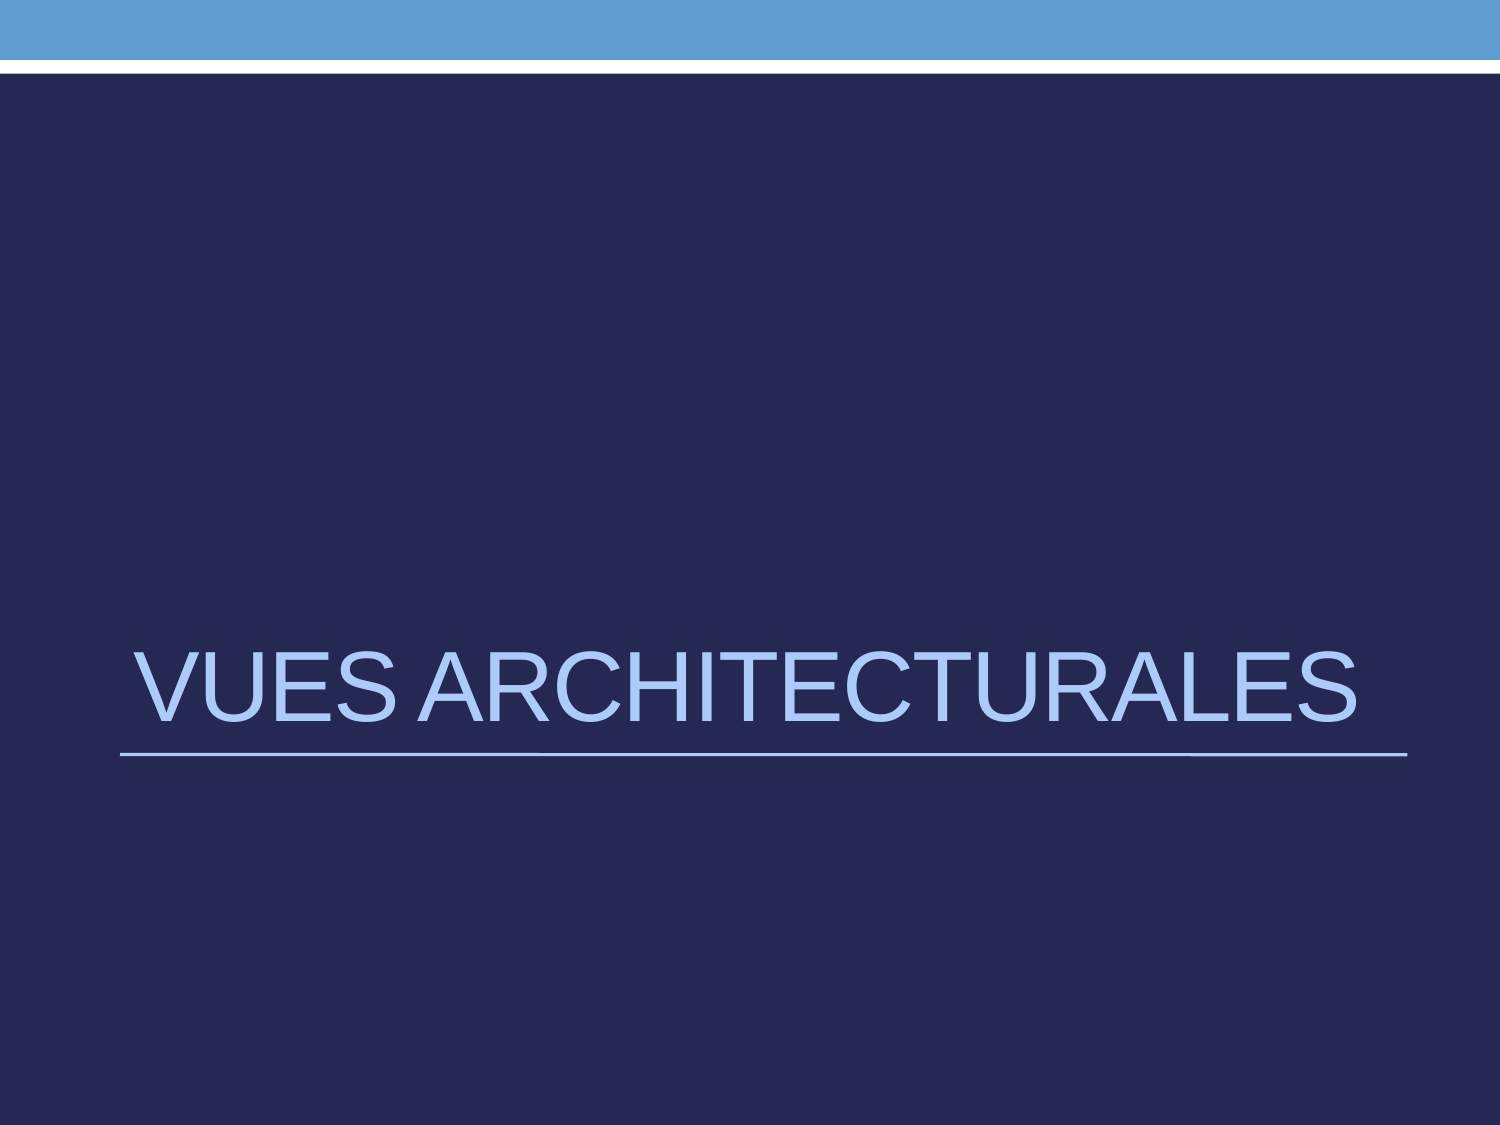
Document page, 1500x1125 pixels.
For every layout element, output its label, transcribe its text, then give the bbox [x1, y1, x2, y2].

title Vues architecturales [118, 387, 1394, 749]
